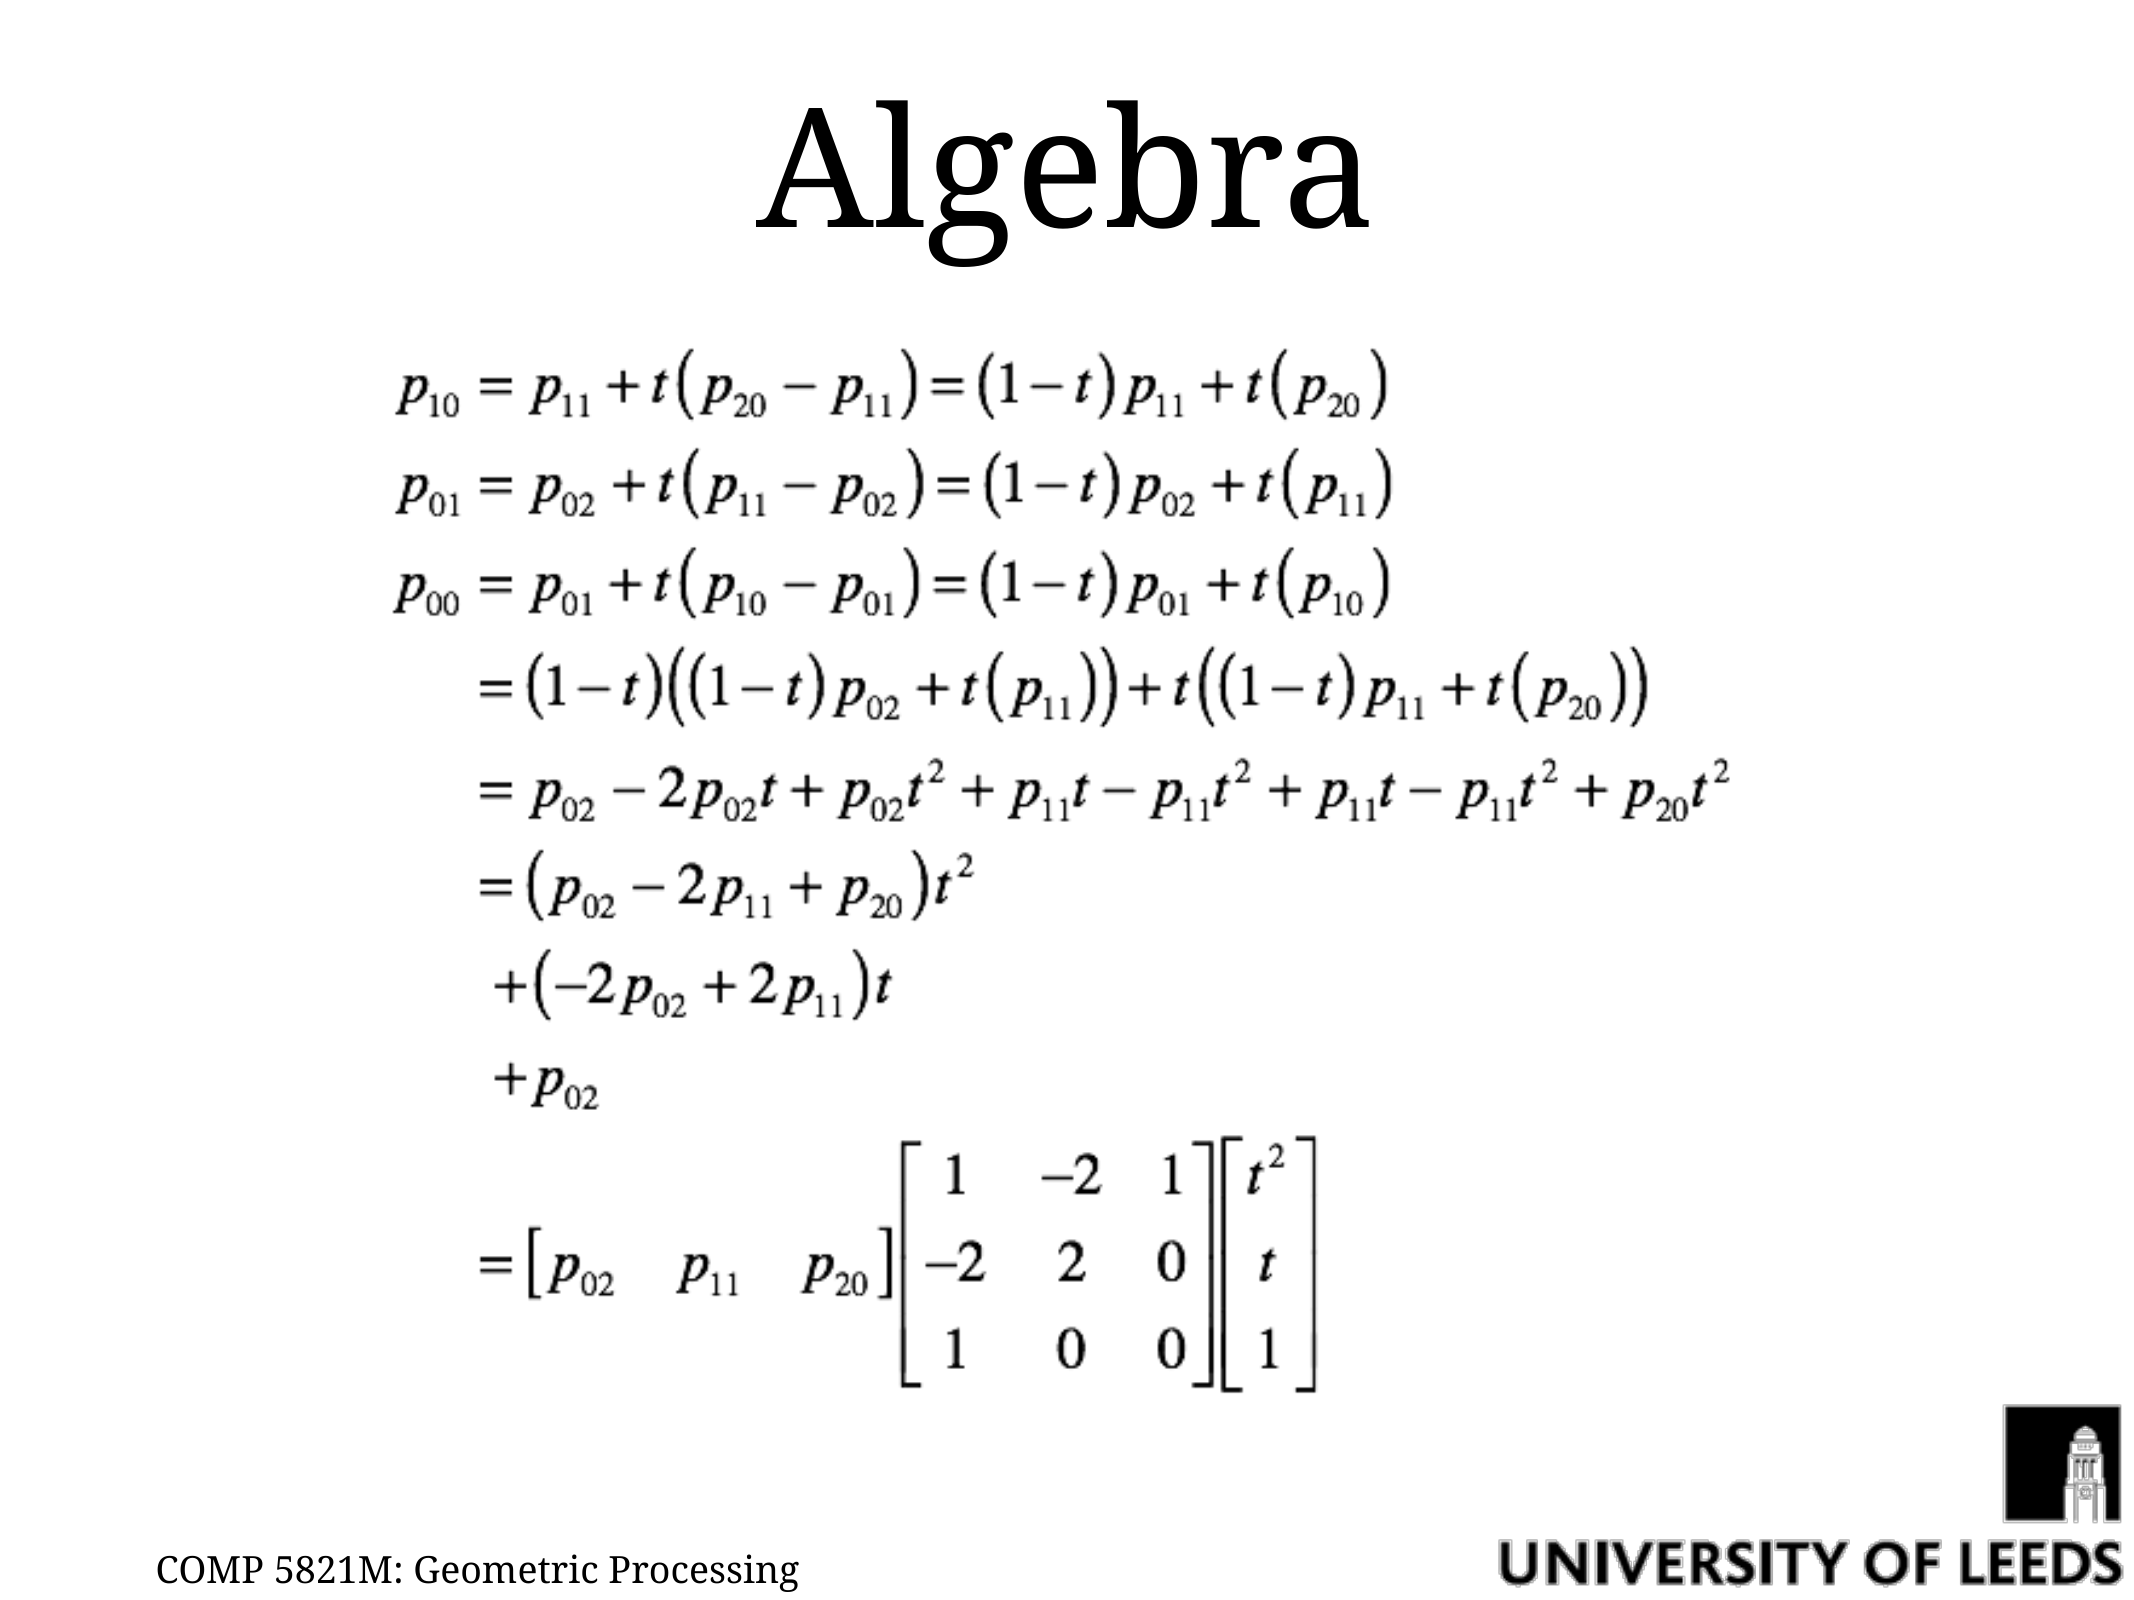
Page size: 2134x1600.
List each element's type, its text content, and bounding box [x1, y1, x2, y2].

picture [389, 345, 2132, 1600]
title Algebra [207, 41, 1926, 280]
